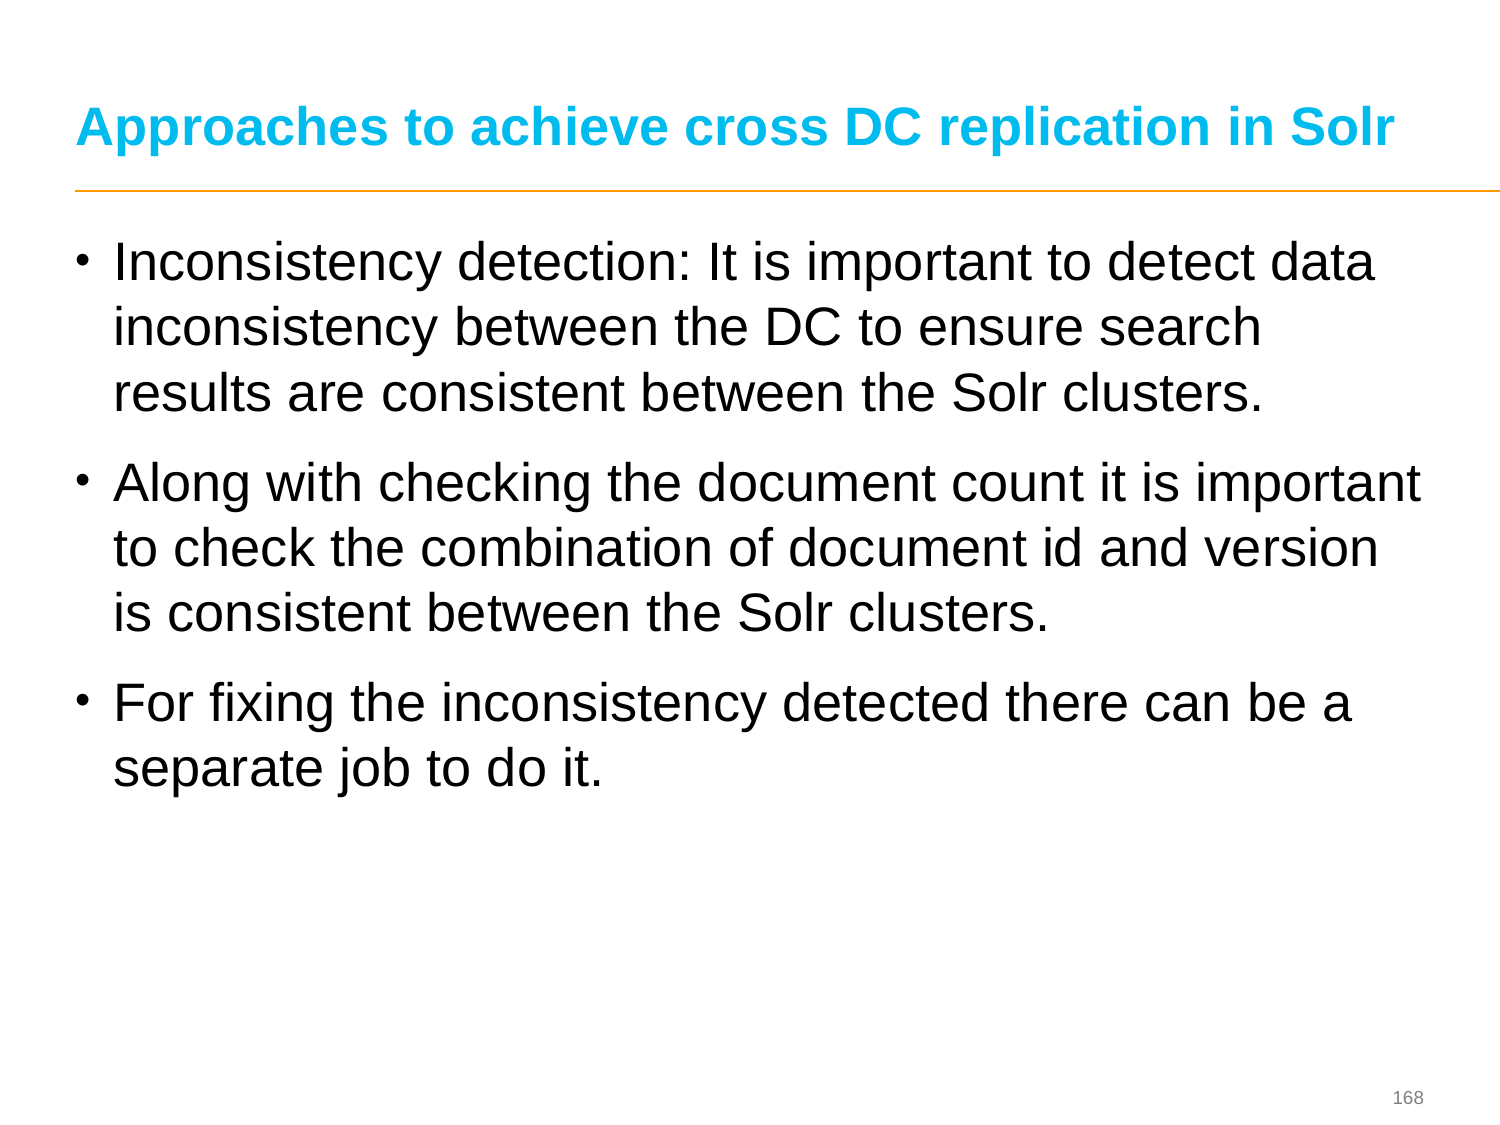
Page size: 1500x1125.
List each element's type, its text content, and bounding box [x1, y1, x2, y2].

title Approaches to achieve cross DC replication in Solr [75, 27, 1422, 157]
list Inconsistency detection: It is important to detect data inconsistency between the DC to ensure search results are consistent between the Solr clusters. Along with checking the document count it is important to check the combination of document id and version is consistent between the Solr clusters. For fixing the inconsistency detected there can be a separate job to do it. [75, 226, 1425, 1018]
